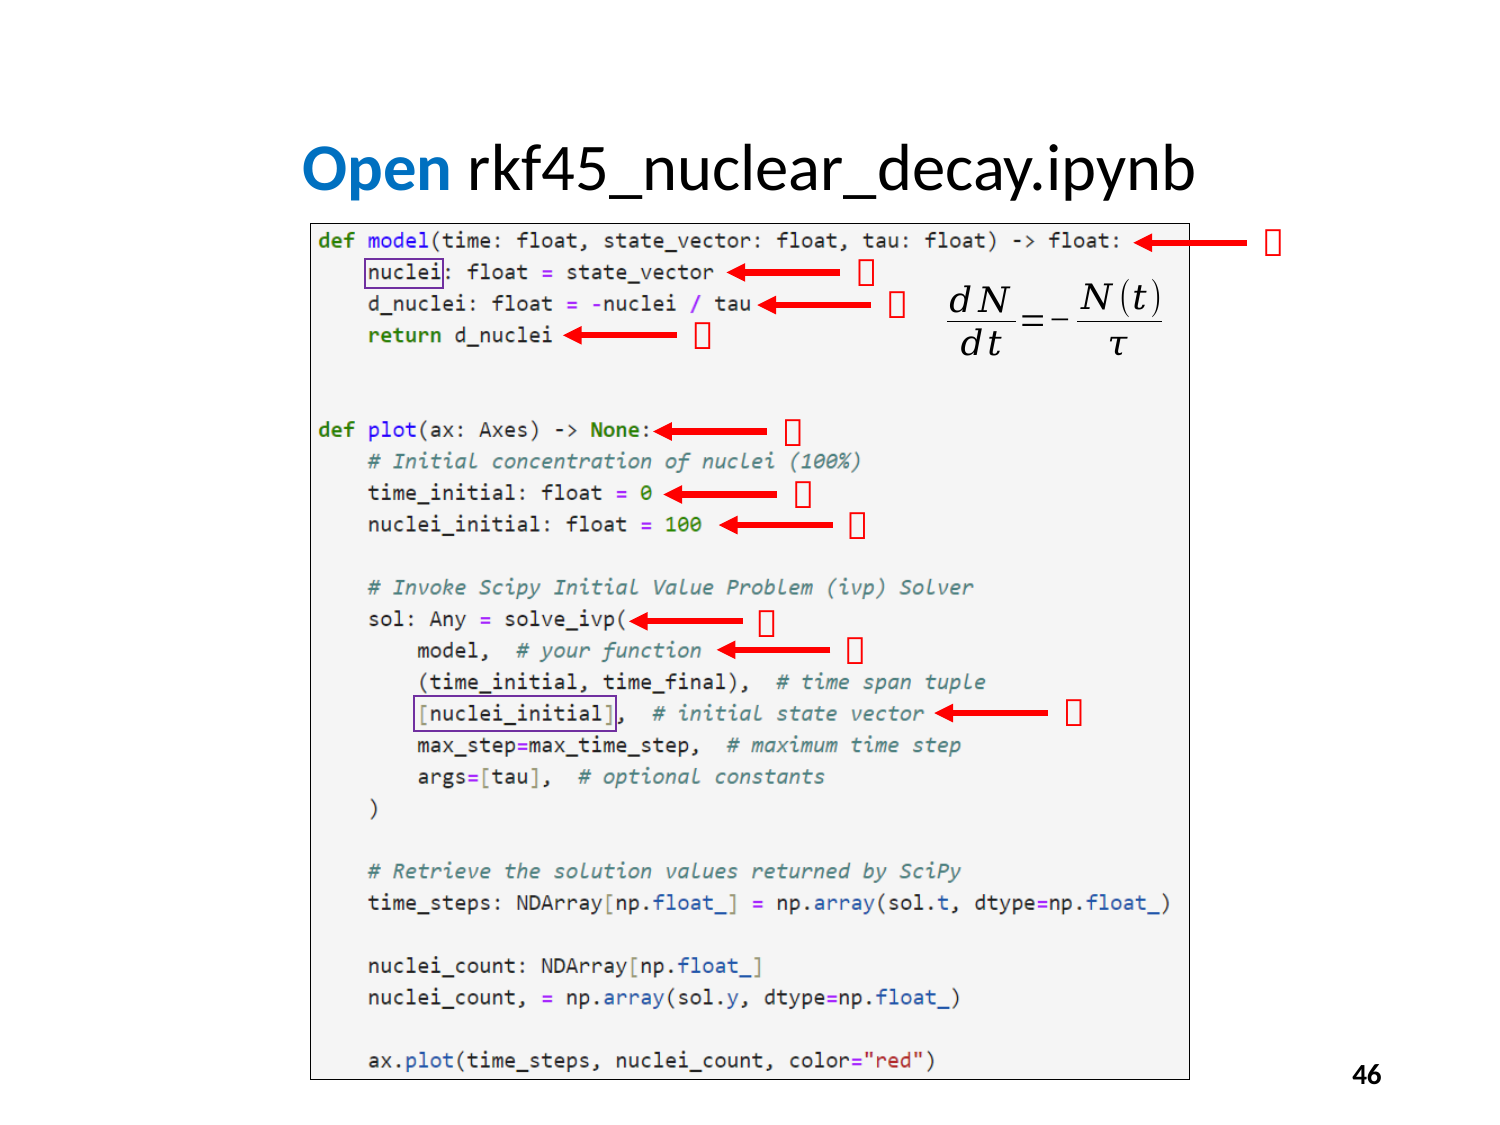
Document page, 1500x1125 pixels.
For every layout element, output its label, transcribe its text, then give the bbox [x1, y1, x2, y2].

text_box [716, 619, 892, 681]
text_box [562, 304, 740, 365]
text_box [718, 494, 895, 556]
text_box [934, 681, 1111, 743]
slide_number 46 [1059, 1042, 1397, 1103]
title Open rkf45_nuclear_decay.ipynb [103, 59, 1397, 278]
picture [310, 223, 1190, 1080]
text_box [726, 241, 904, 302]
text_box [653, 401, 830, 462]
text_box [628, 592, 804, 654]
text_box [1133, 211, 1311, 273]
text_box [663, 464, 840, 525]
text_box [757, 273, 934, 335]
